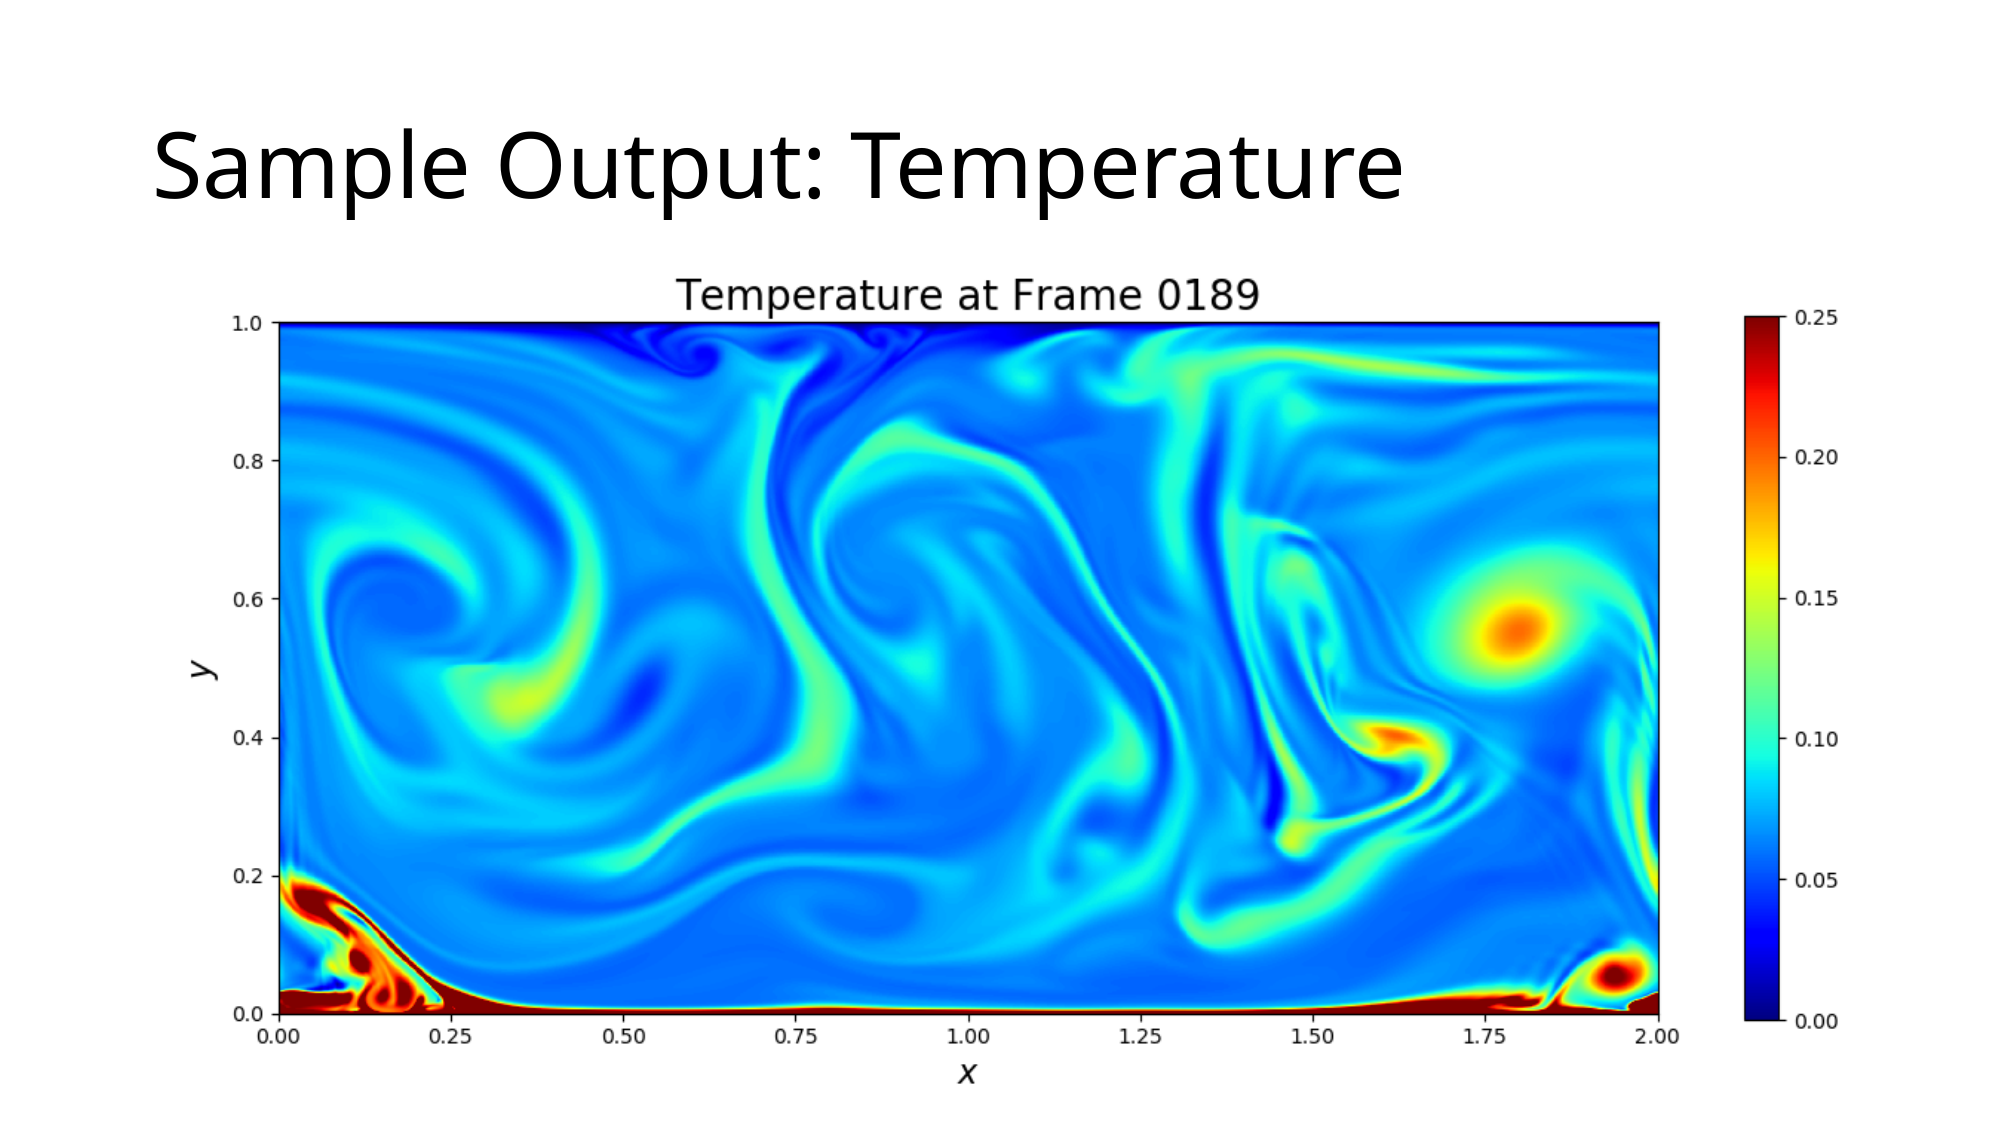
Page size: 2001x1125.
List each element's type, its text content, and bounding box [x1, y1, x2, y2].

picture [0, 227, 2000, 1118]
title Sample Output: Temperature [137, 59, 1863, 227]
